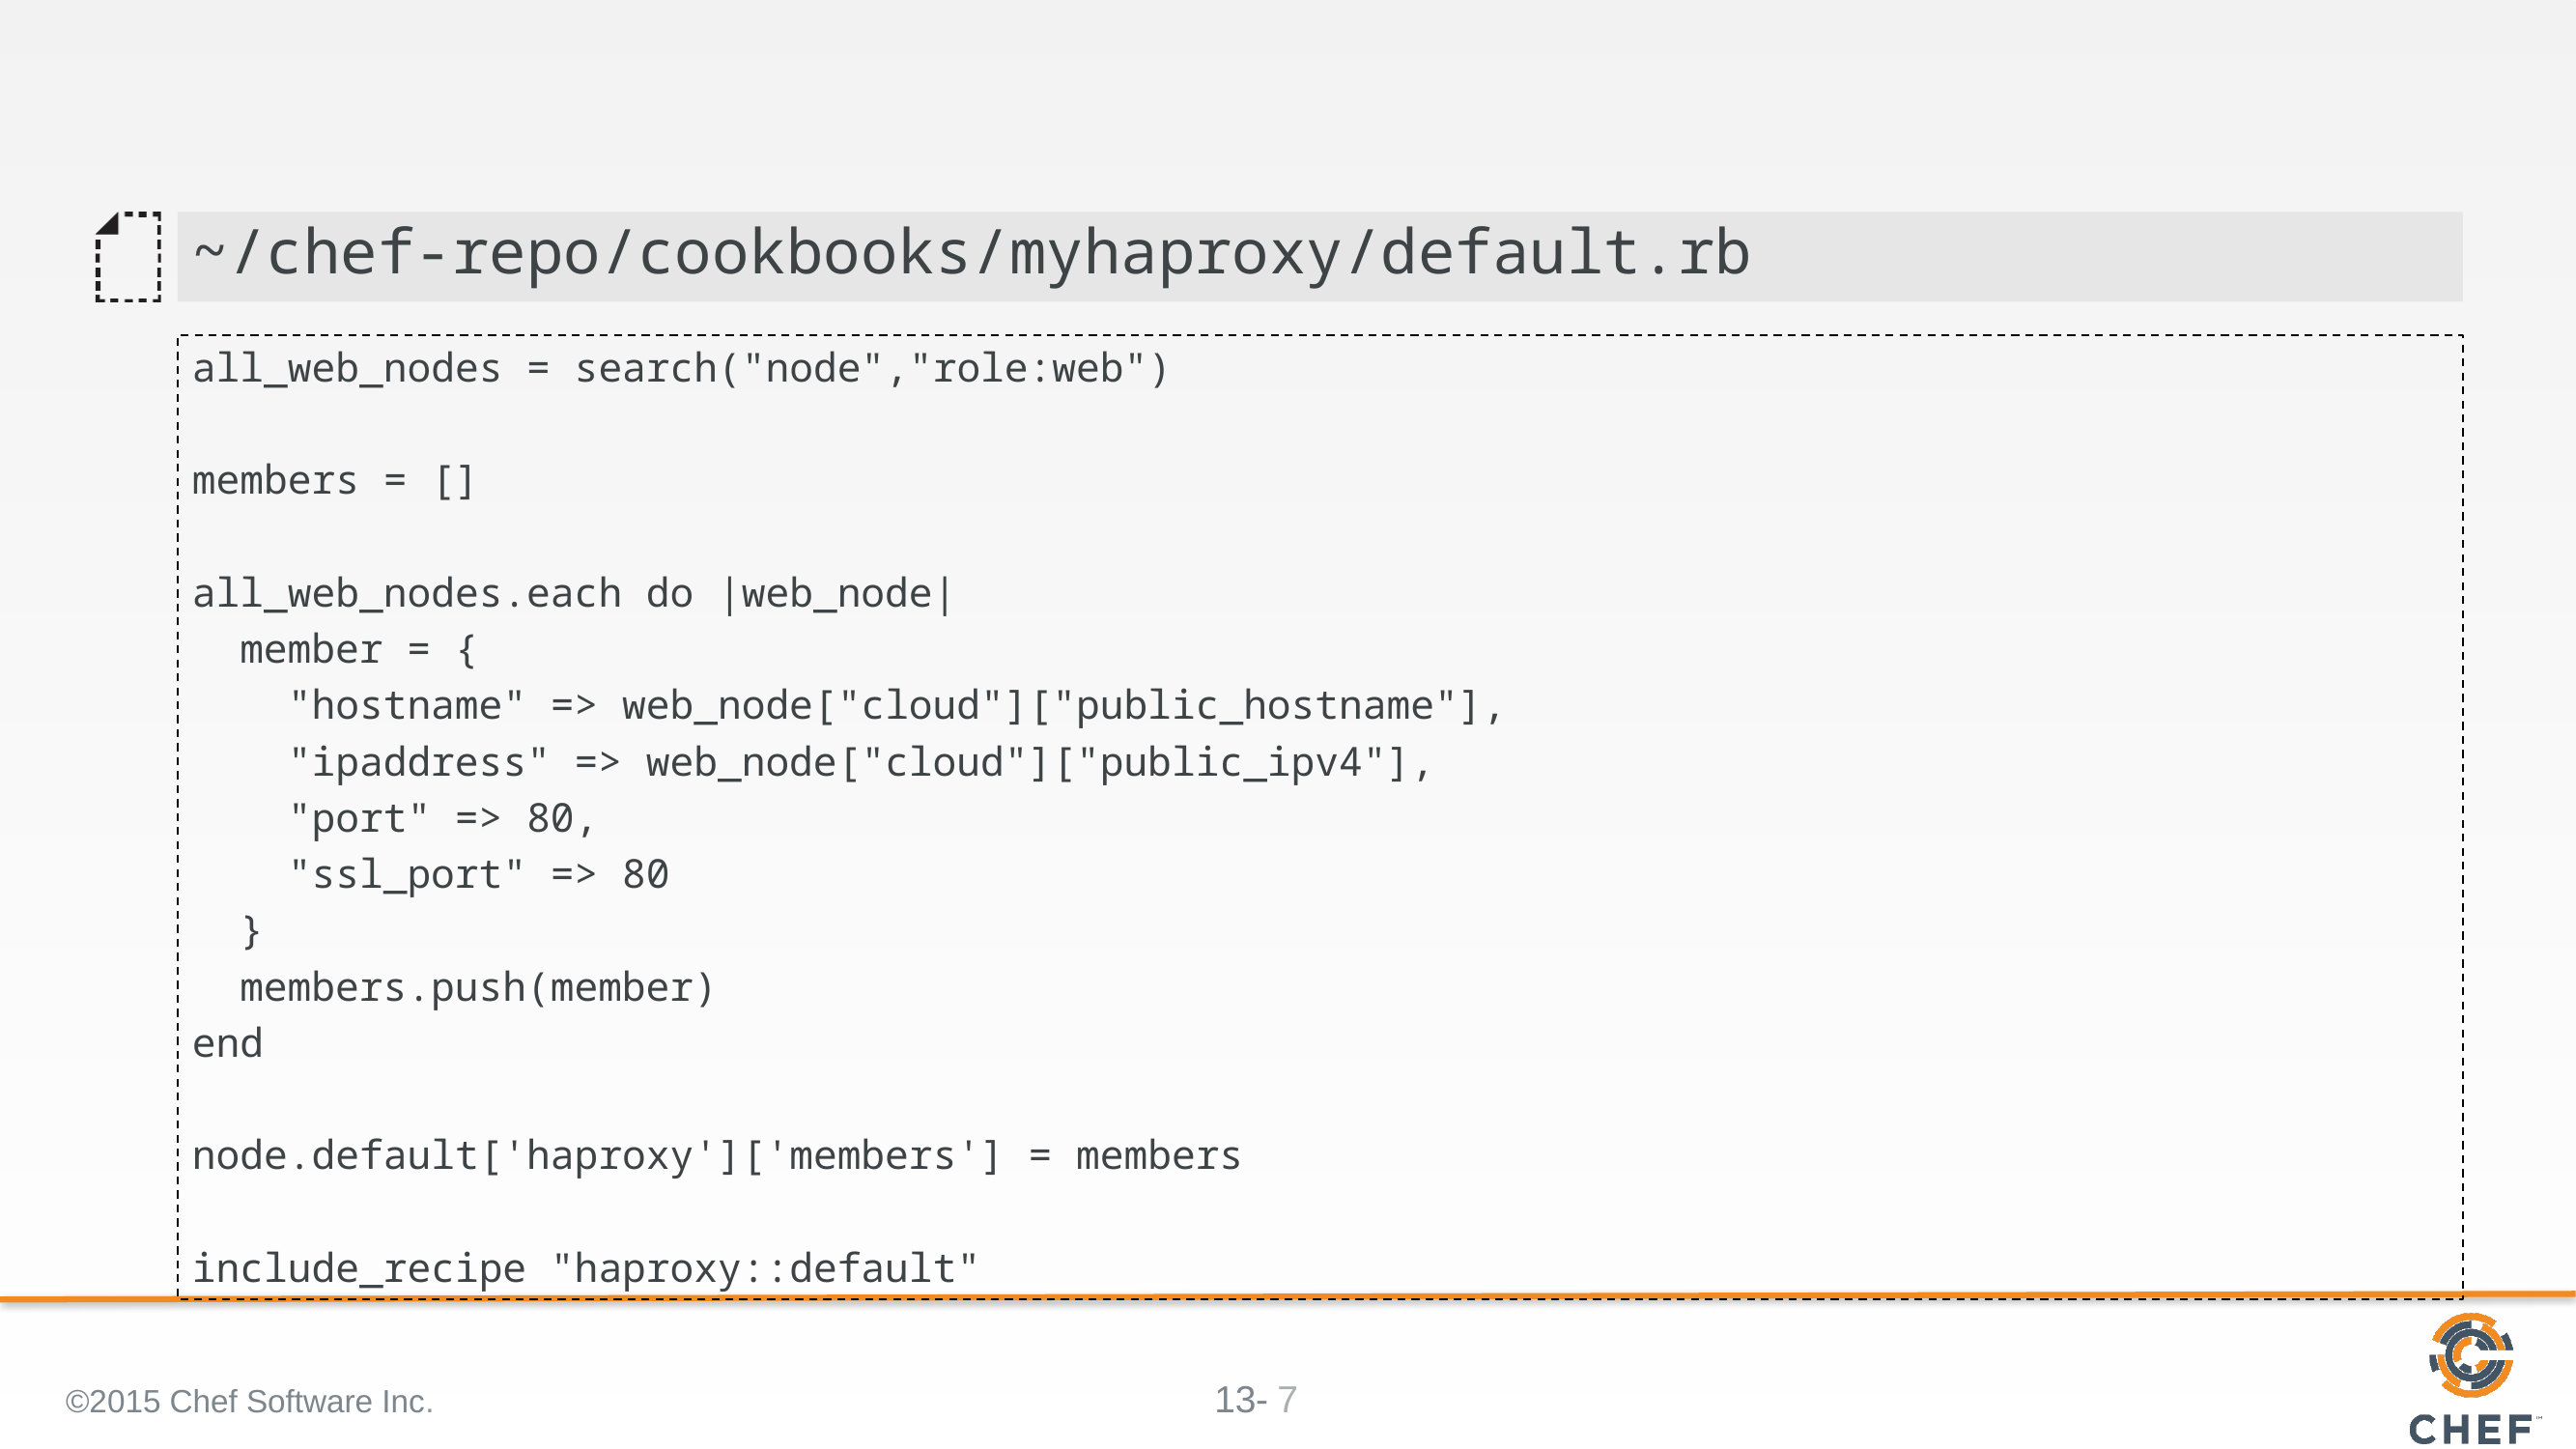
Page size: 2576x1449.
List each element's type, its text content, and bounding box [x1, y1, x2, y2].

slide_number 7 [998, 1359, 1578, 1437]
list ~/chef-repo/cookbooks/myhaproxy/default.rb [177, 212, 2463, 302]
list all_web_nodes = search("node","role:web") members = [] all_web_nodes.each do |web_node| member = { "hostname" => web_node["cloud"]["public_hostname"], "ipaddress" => web_node["cloud"]["public_ipv4"], "port" => 80, "ssl_port" => 80 } members.push(member) end node.default['haproxy']['members'] = members include_recipe "haproxy::default" [177, 334, 2464, 1300]
picture [2399, 1297, 2550, 1449]
footer ©2015 Chef Software Inc. [51, 1359, 952, 1440]
